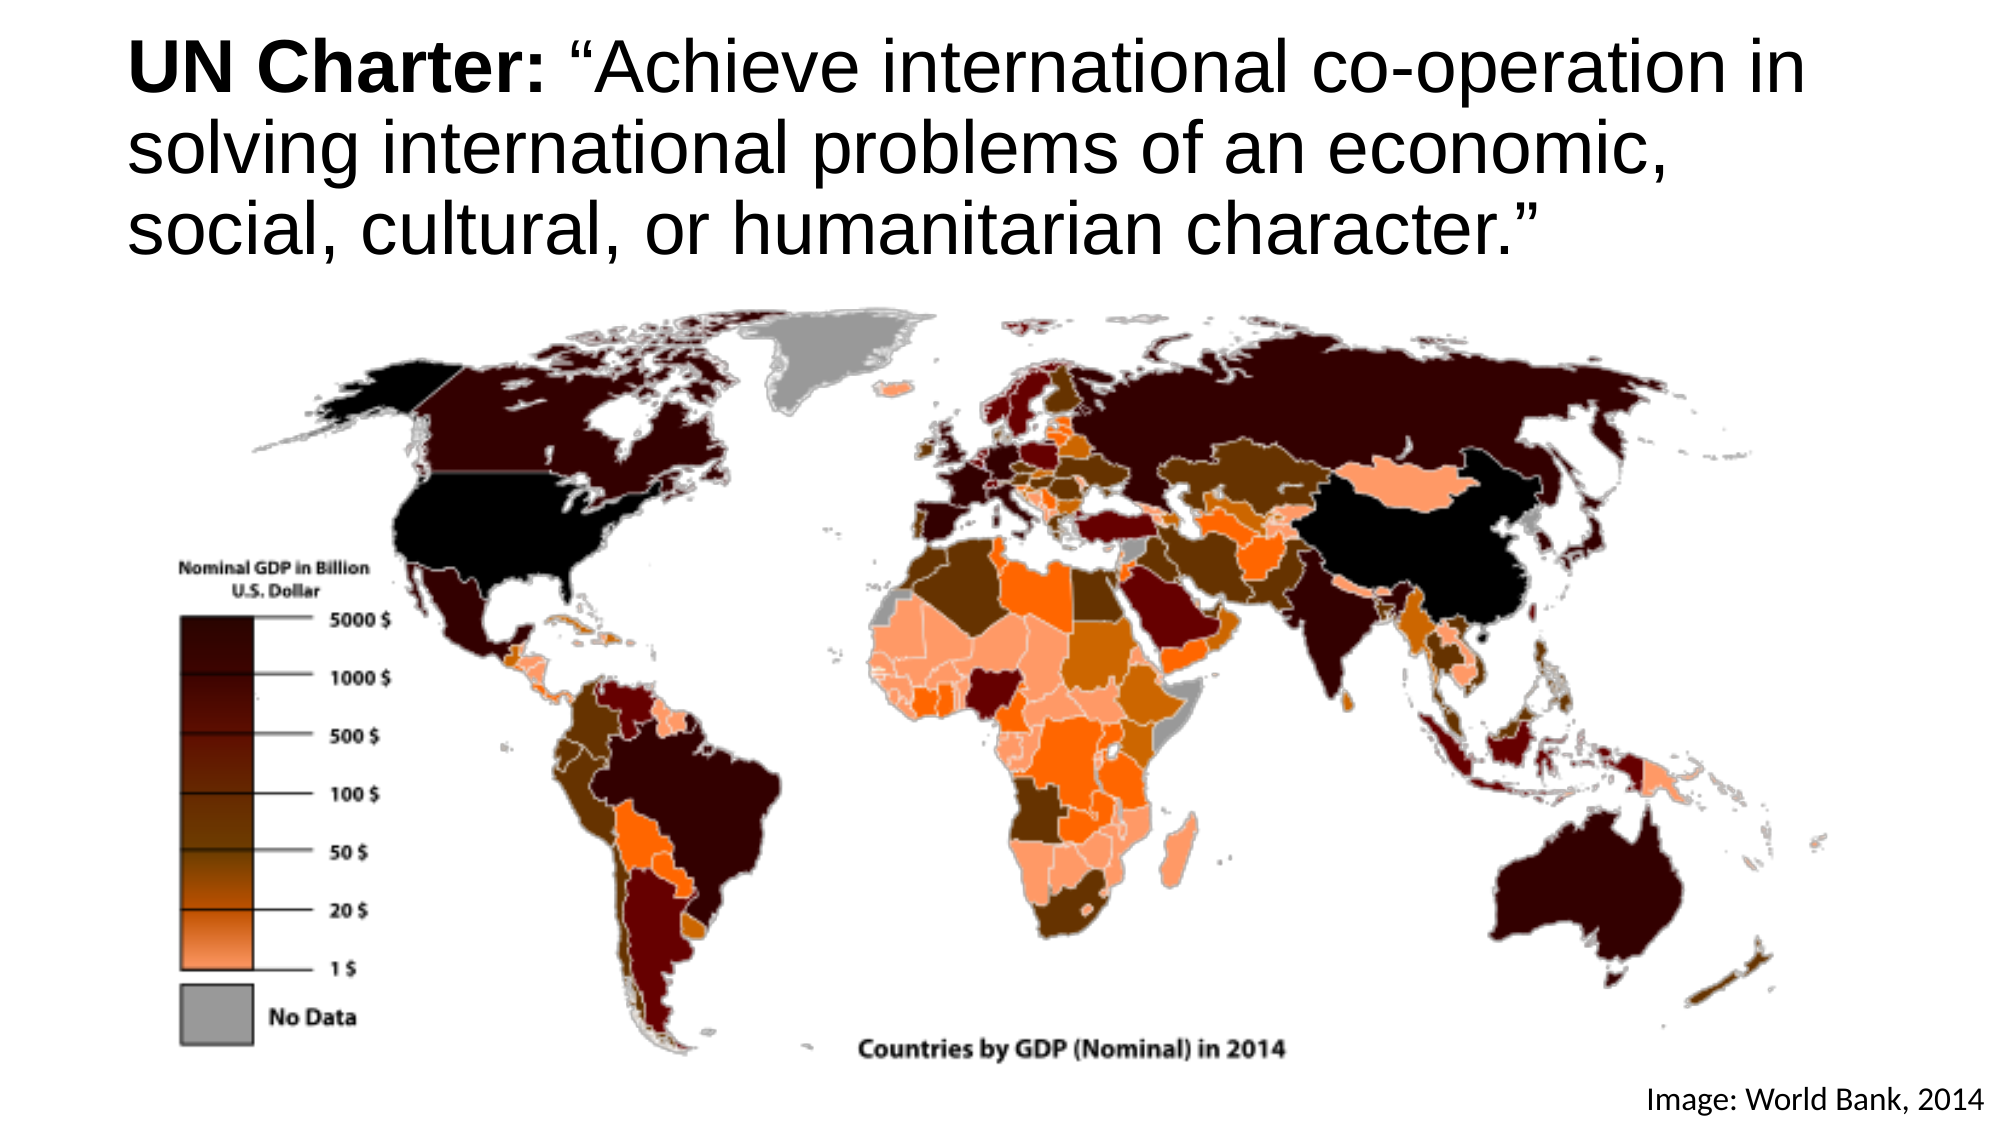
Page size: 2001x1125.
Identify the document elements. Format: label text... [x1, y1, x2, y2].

title UN Charter: “Achieve international co-operation in solving international problems of an economic, social, cultural, or humanitarian character.” [112, 40, 1895, 258]
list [105, 279, 1895, 1103]
text_box Image: World Bank, 2014 [1074, 1007, 2000, 1125]
